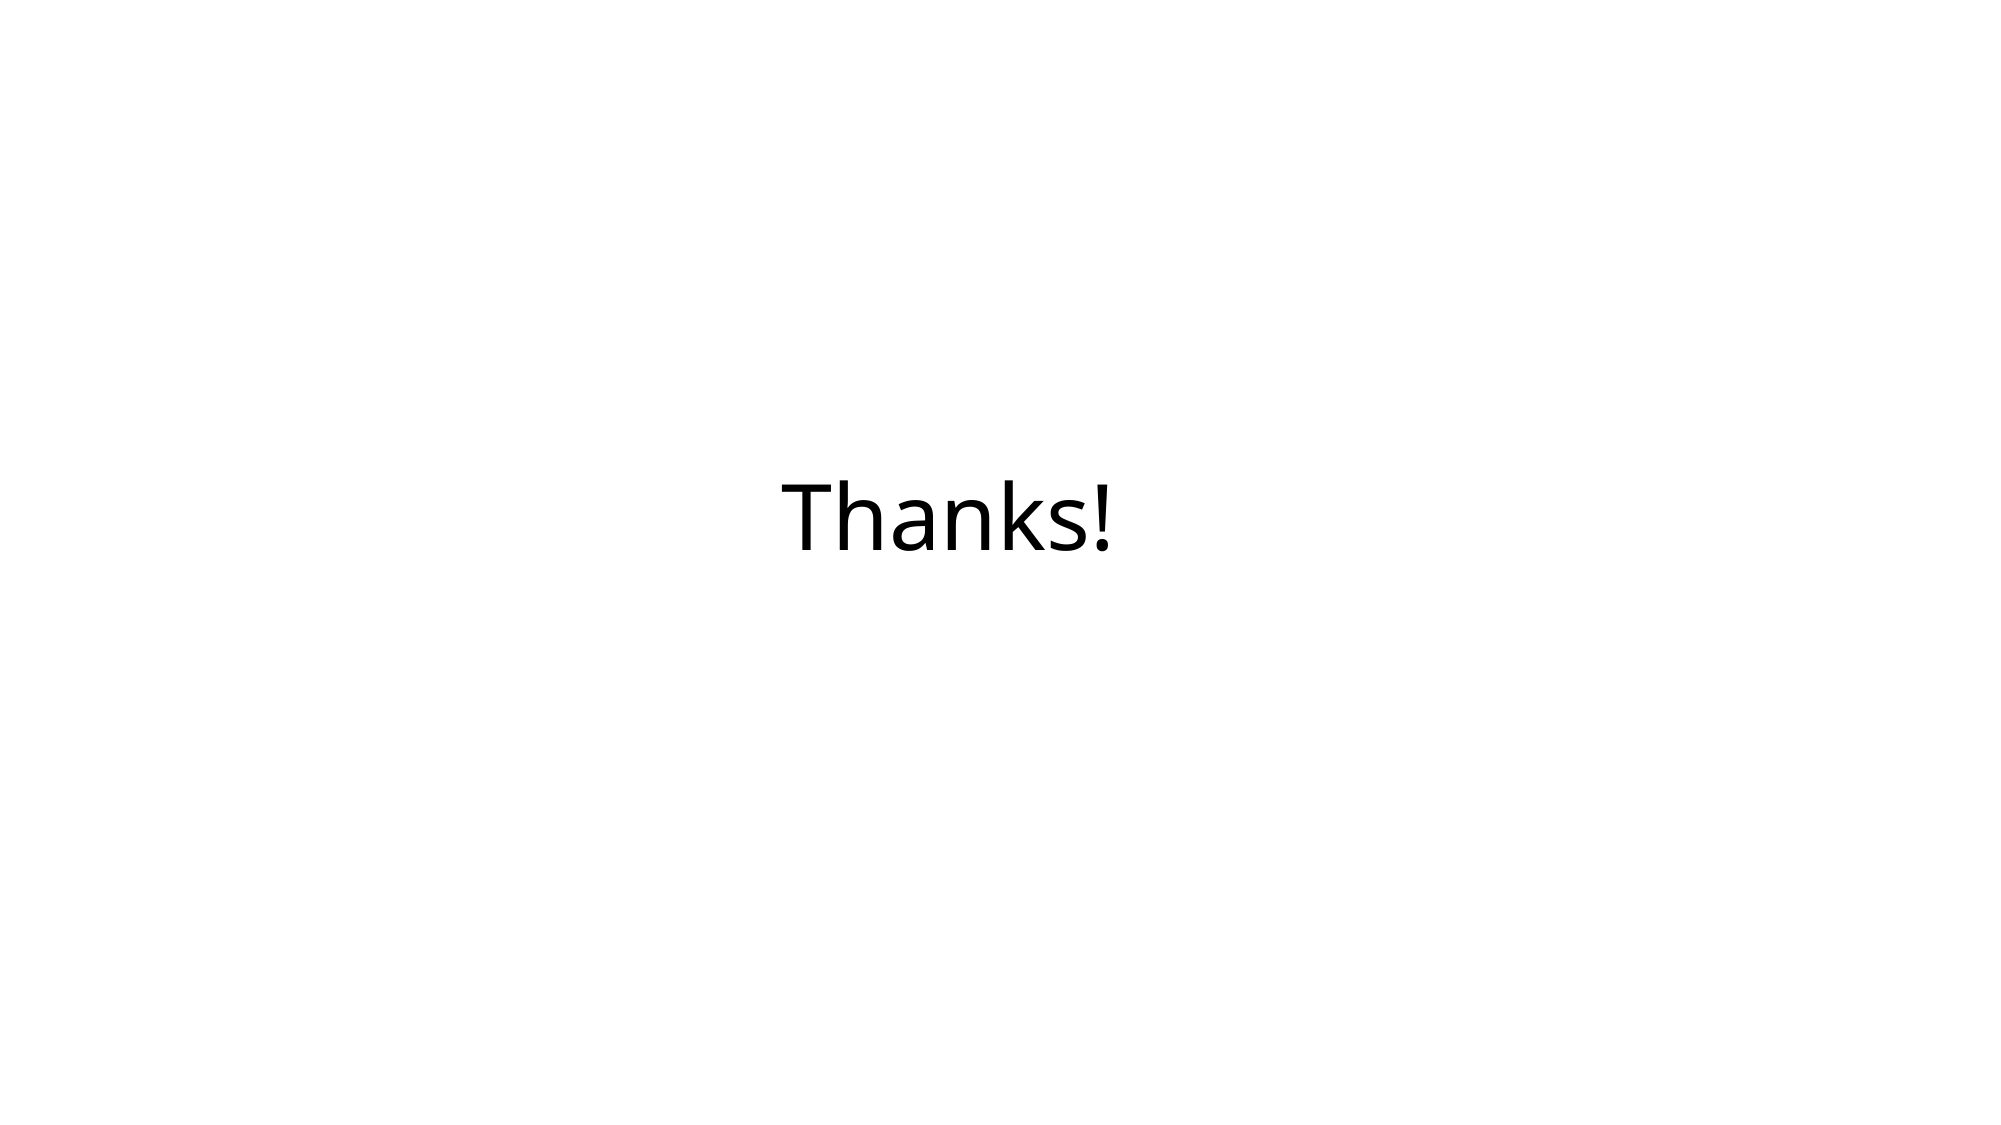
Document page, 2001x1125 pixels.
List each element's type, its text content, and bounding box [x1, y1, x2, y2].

title Thanks! [766, 412, 1188, 630]
